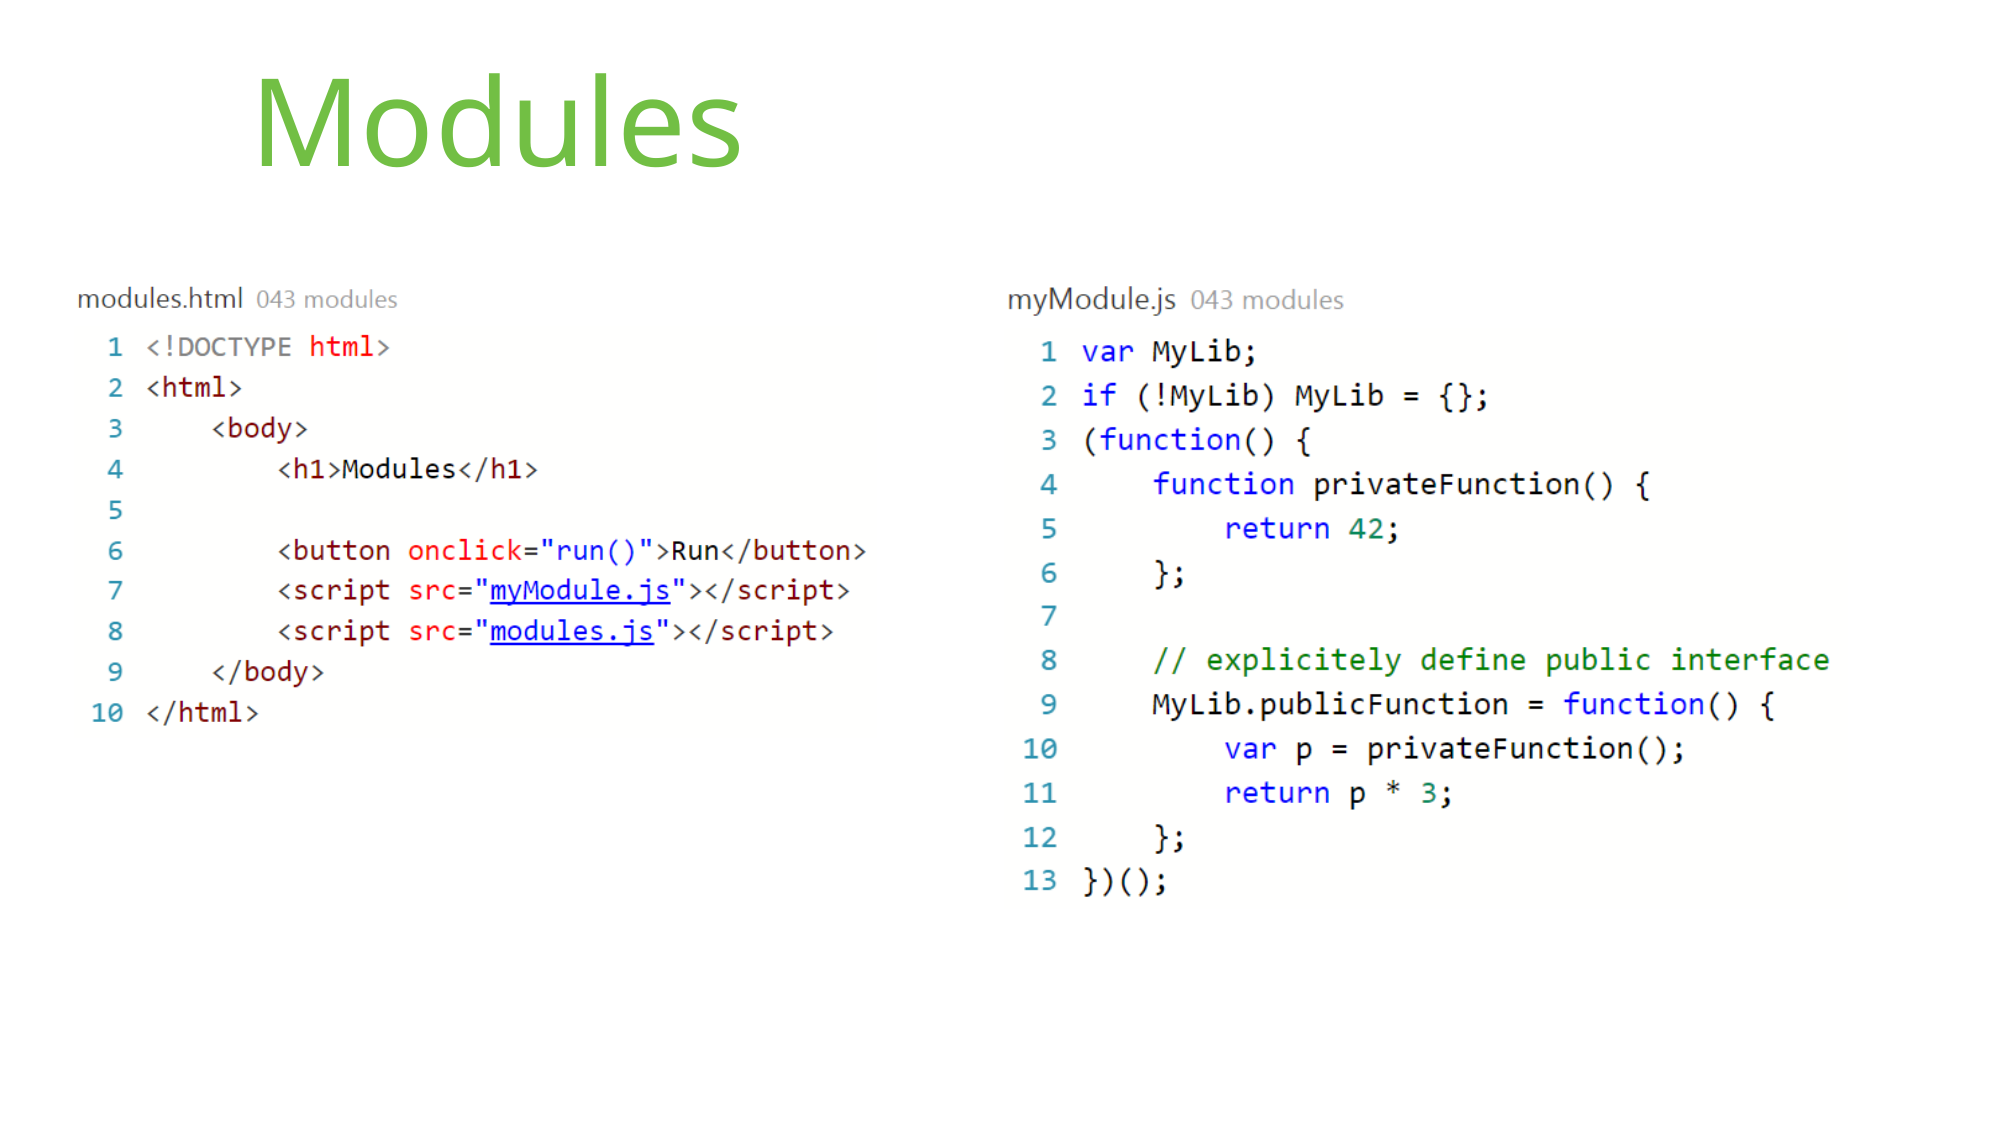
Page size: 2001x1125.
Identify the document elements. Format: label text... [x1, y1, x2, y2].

title Modules [250, 42, 1945, 192]
picture [62, 277, 877, 738]
picture [999, 277, 1848, 909]
